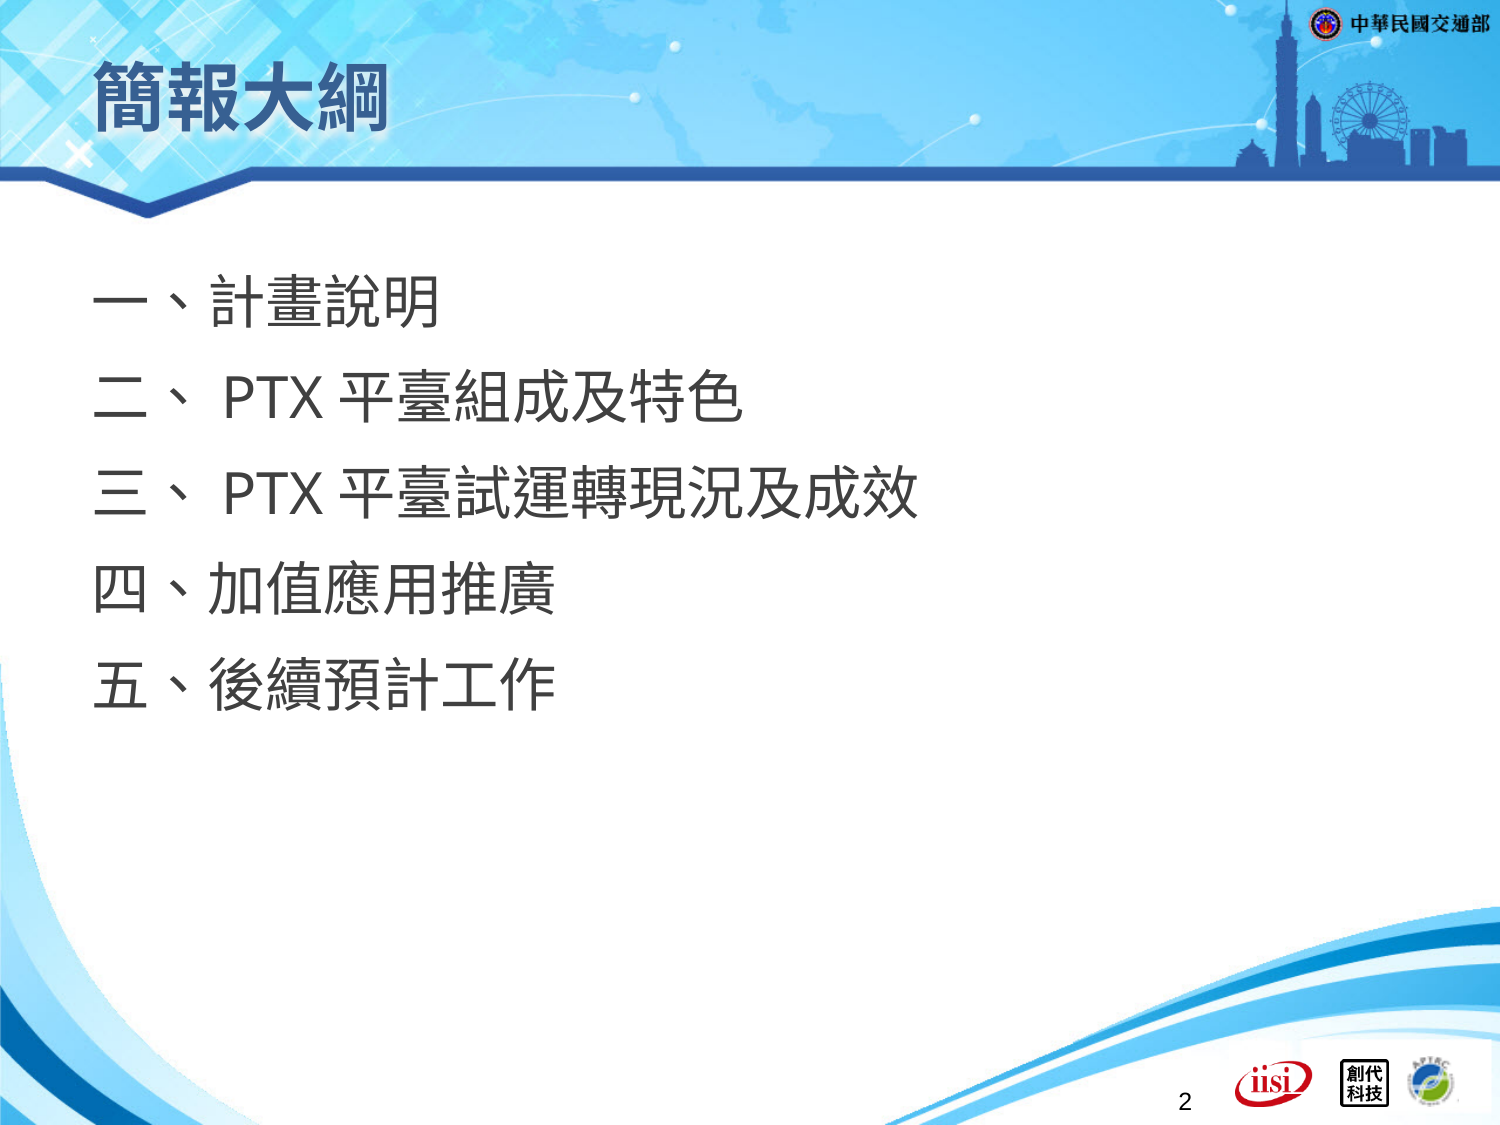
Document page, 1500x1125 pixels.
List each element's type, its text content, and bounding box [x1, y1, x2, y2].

picture [0, 0, 1500, 1125]
list 一、計畫說明 二、PTX平臺組成及特色 三、PTX平臺試運轉現況及成效 四、加值應用推廣 五、後續預計工作 [75, 243, 1117, 1095]
text_box 2 [1163, 1078, 1258, 1125]
title 簡報大綱 [76, 42, 1459, 149]
